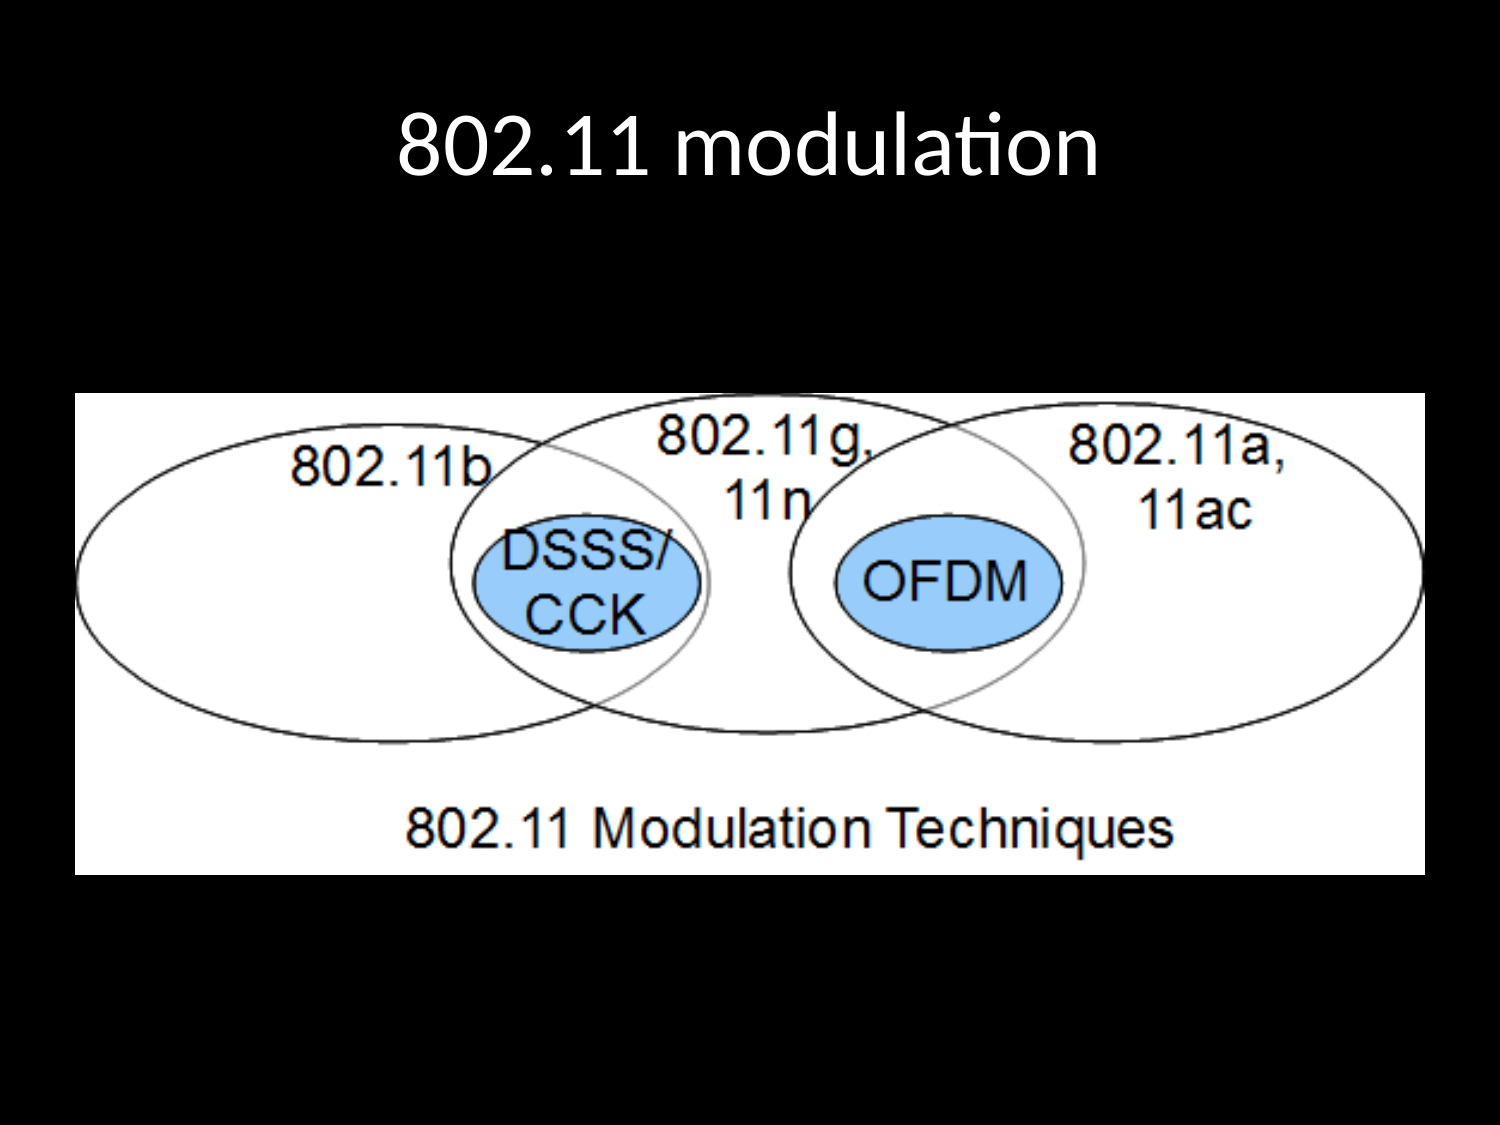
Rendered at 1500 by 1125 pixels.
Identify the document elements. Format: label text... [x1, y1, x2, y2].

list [74, 262, 1426, 1006]
title 802.11 modulation [75, 45, 1425, 233]
